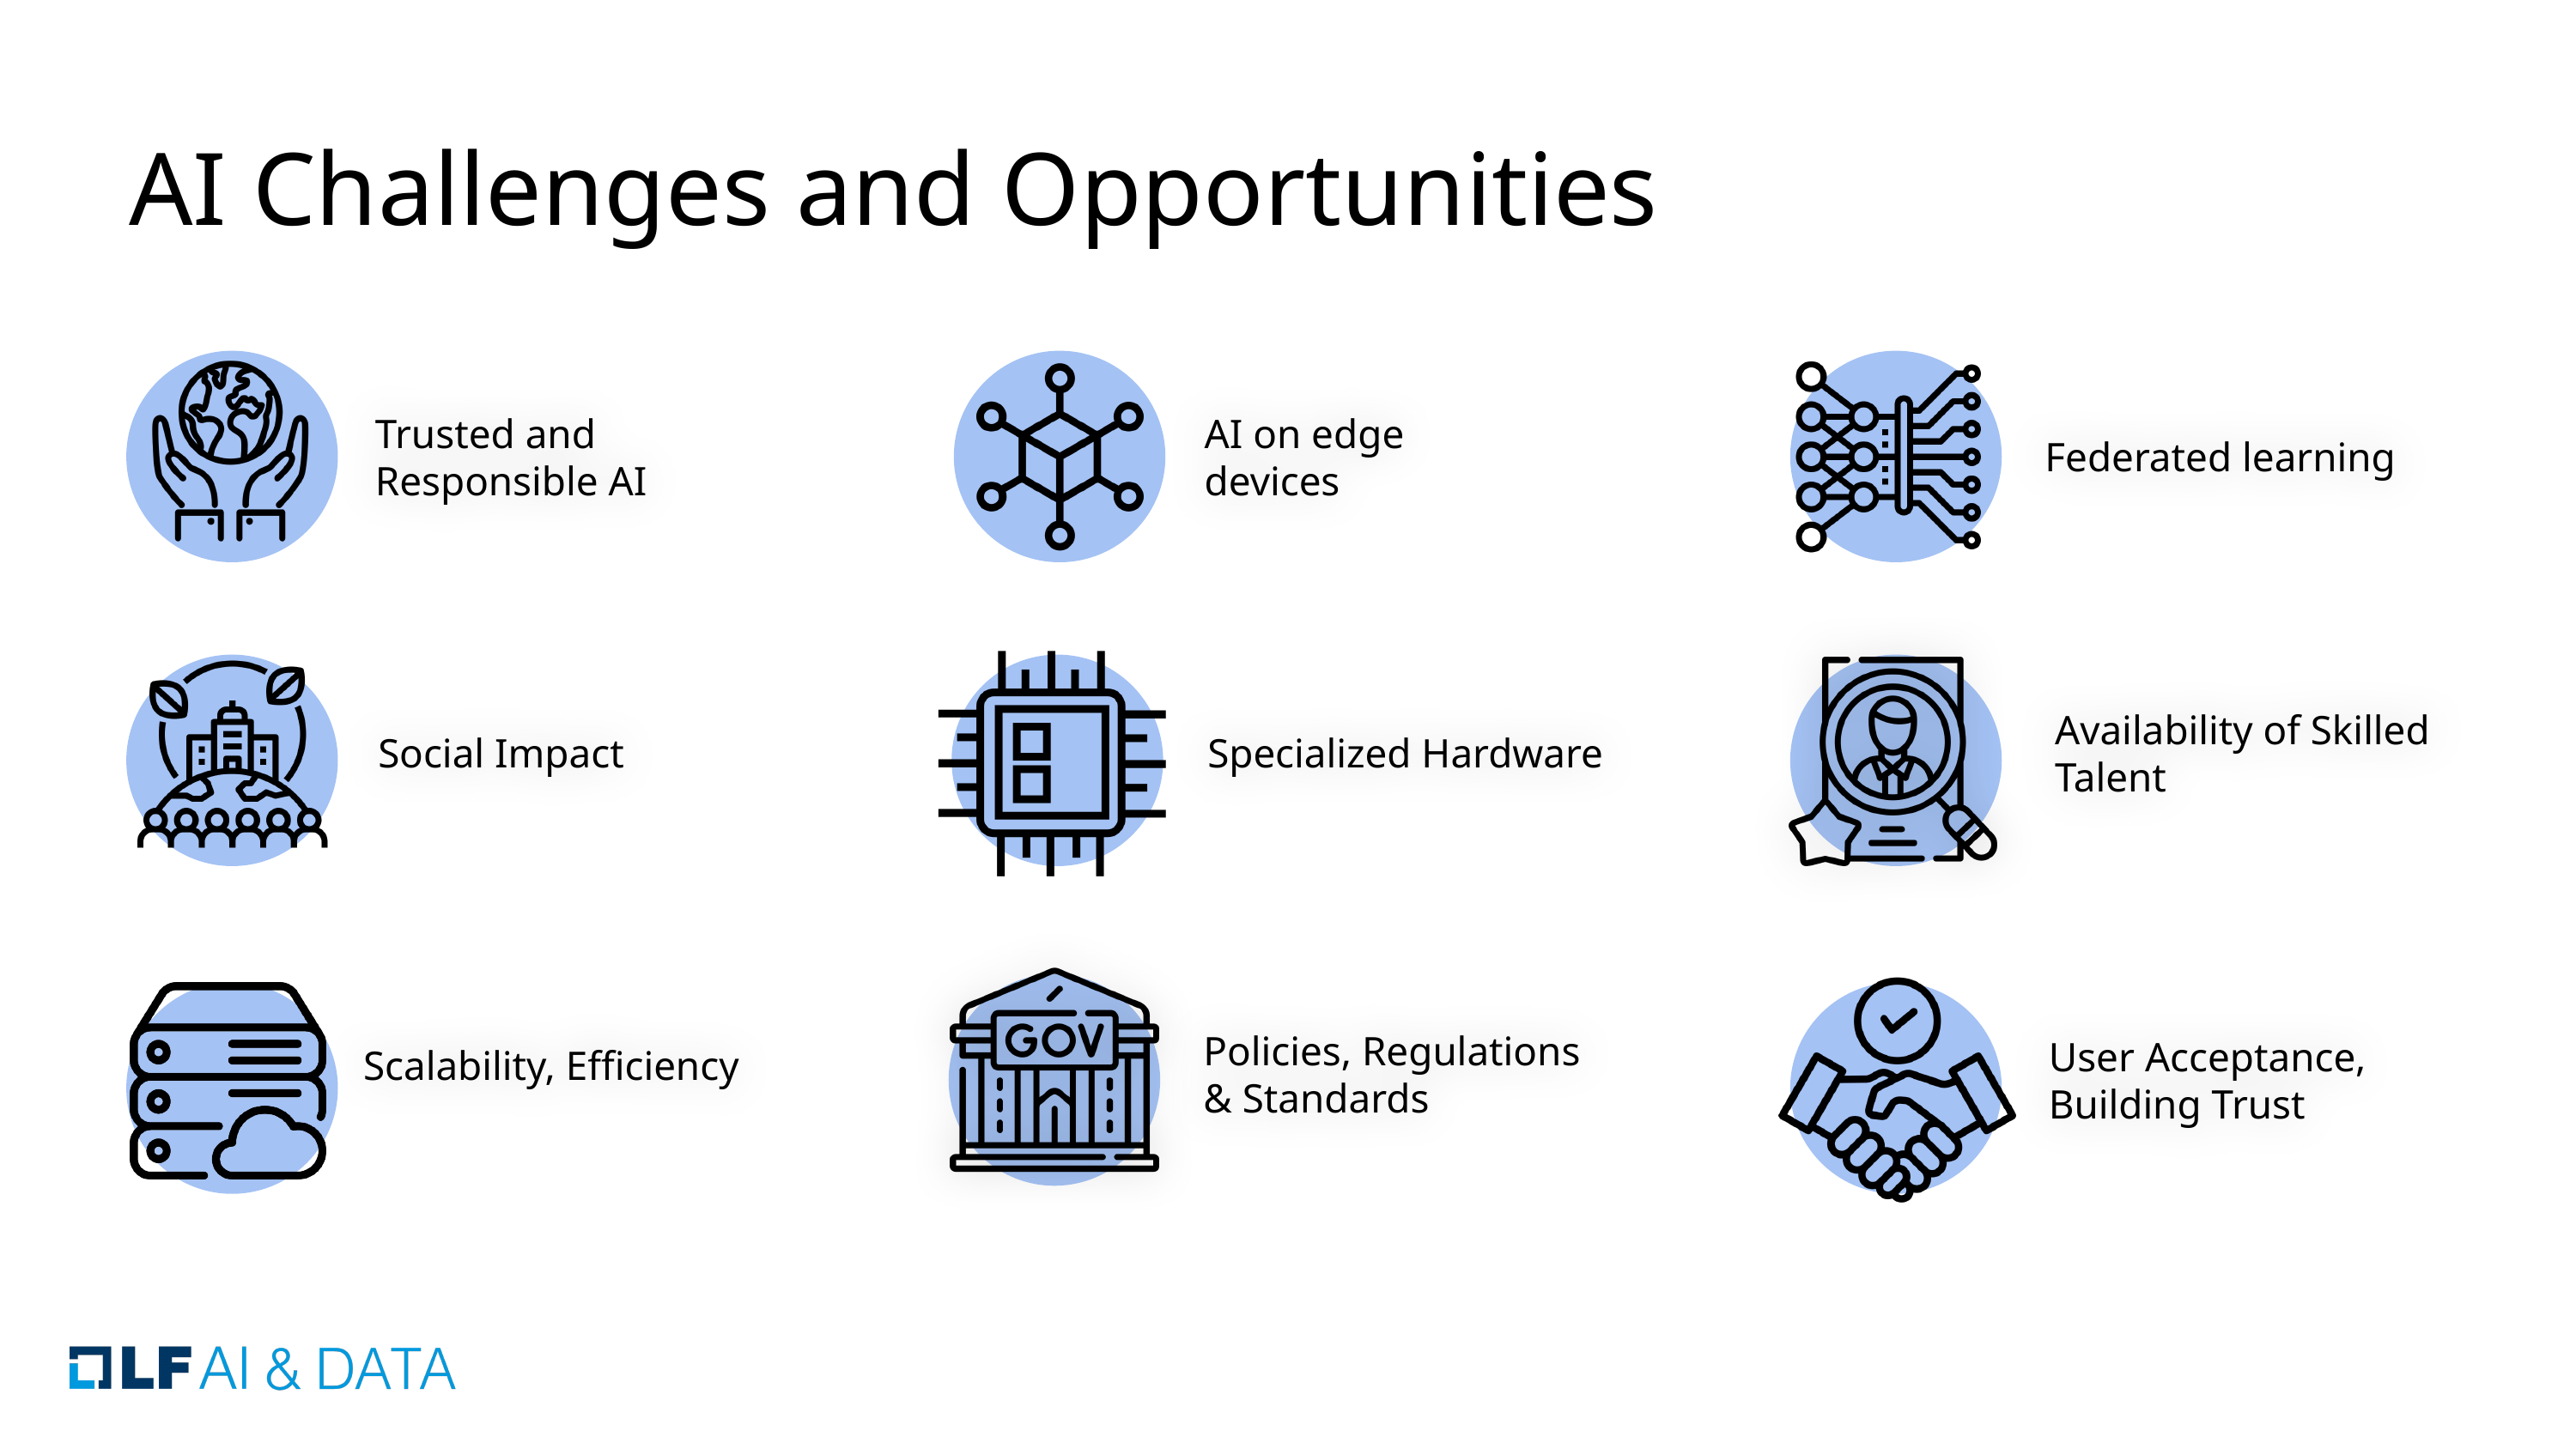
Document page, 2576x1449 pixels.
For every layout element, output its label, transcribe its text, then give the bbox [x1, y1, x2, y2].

picture [929, 640, 1178, 888]
text_box [1862, 350, 1930, 356]
text_box Social Impact [361, 638, 804, 867]
picture [1788, 657, 1998, 866]
text_box Federated learning [2027, 343, 2470, 571]
text_box [194, 859, 270, 866]
text_box Trusted and Responsible AI [357, 343, 800, 571]
picture [129, 982, 326, 1179]
picture [1789, 358, 1987, 555]
text_box Specialized Hardware [1190, 638, 1632, 867]
picture [1777, 971, 2016, 1210]
text_box [192, 1186, 271, 1194]
picture [127, 352, 337, 561]
title AI Challenges and Opportunities [129, 124, 2530, 287]
text_box User Acceptance, Building Trust [2031, 966, 2474, 1194]
picture [950, 964, 1159, 1174]
text_box Scalability, Efficiency [345, 950, 788, 1179]
picture [133, 654, 331, 852]
text_box AI on edge devices [1187, 343, 1630, 571]
text_box [1991, 410, 2002, 503]
text_box Availability of Skilled Talent [2037, 638, 2480, 867]
picture [955, 352, 1164, 561]
text_box Policies, Regulations & Standards [1186, 960, 1629, 1188]
picture [61, 1341, 461, 1397]
